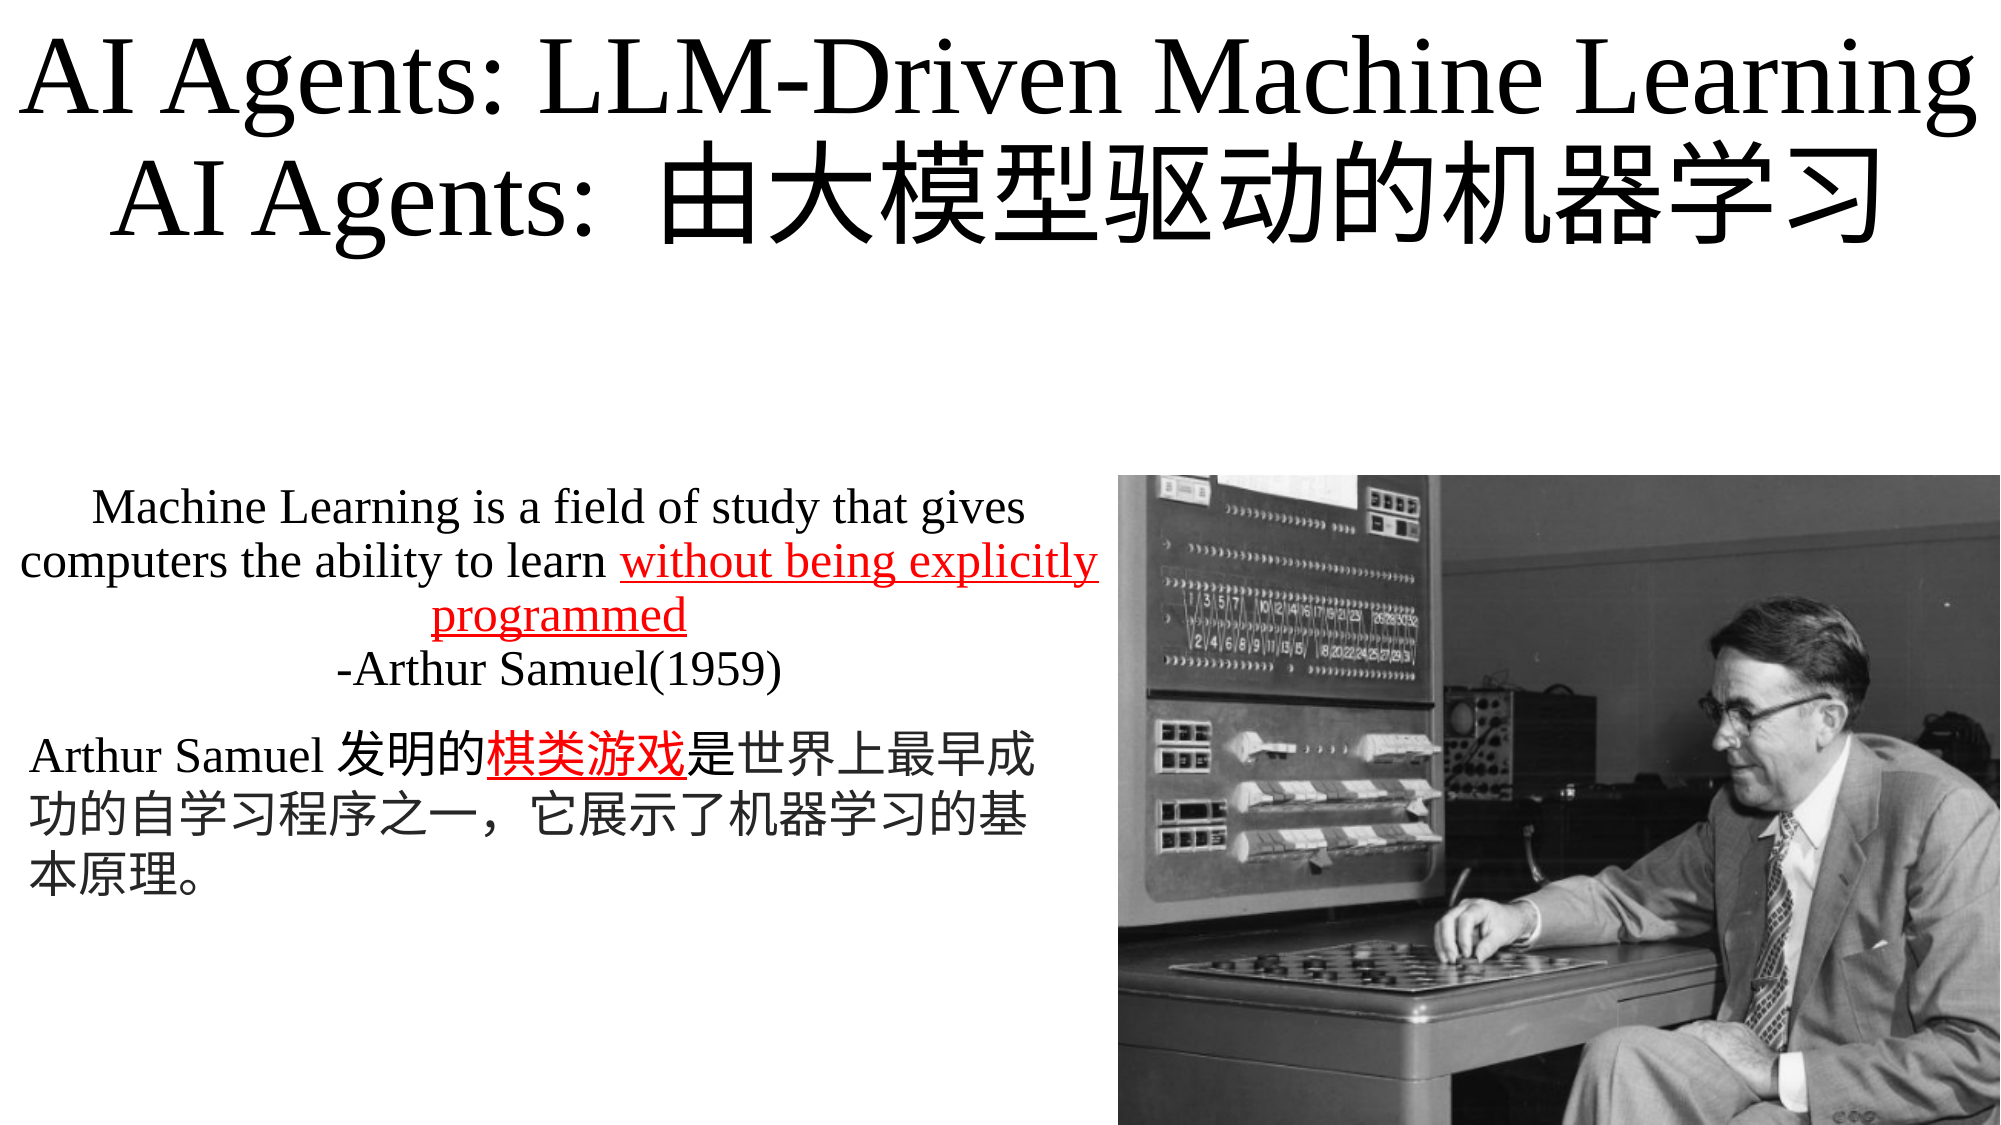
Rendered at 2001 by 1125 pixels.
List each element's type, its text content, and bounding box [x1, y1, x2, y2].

text_box Arthur Samuel发明的棋类游戏是世界上最早成功的自学习程序之一，它展示了机器学习的基本原理。 [13, 715, 1093, 911]
picture [1118, 475, 2000, 1125]
subtitle Machine Learning is a field of study that gives computers the ability to learn without being explicitly programmed -Arthur Samuel(1959) [0, 472, 1119, 769]
title AI Agents: LLM-Driven Machine Learning AI Agents: 由大模型驱动的机器学习 [0, 0, 2000, 268]
